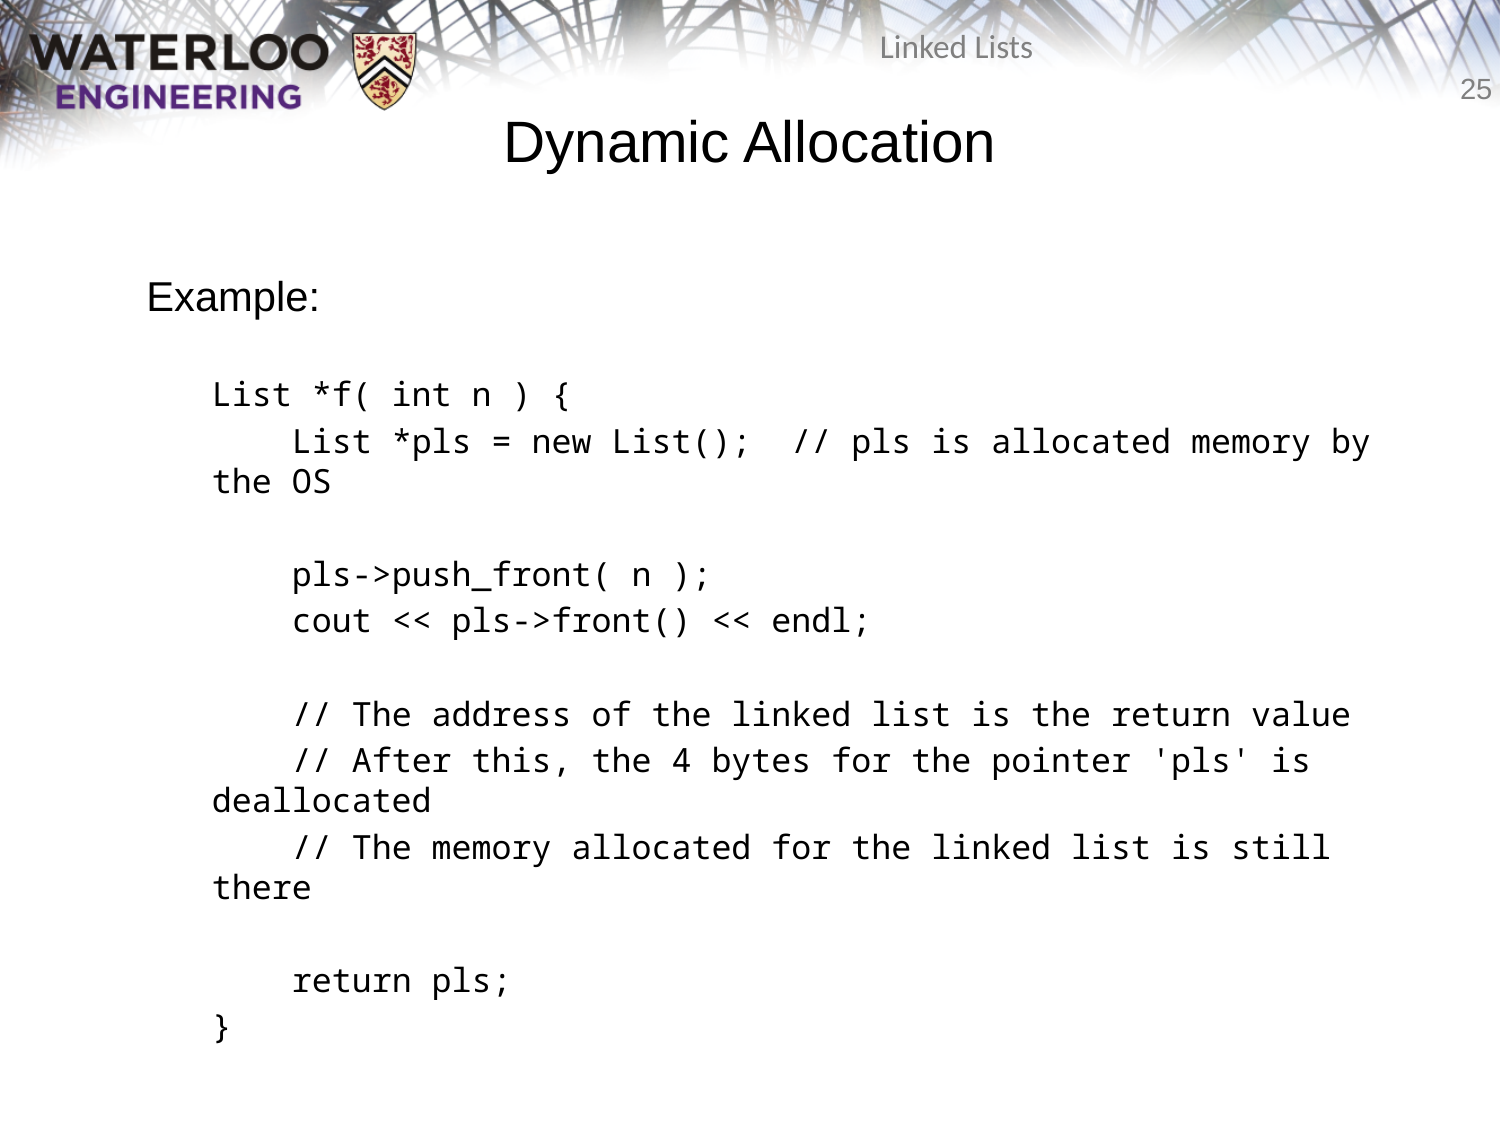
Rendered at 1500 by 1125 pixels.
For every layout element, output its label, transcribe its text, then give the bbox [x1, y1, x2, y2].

list Example: List *f( int n ) { List *pls = new List(); // pls is allocated memory by the OS pls->push_front( n ); cout << pls->front() << endl; // The address of the linked list is the return value // After this, the 4 bytes for the pointer 'pls' is deallocated // The memory allocated for the linked list is still there return pls; } [74, 262, 1460, 1006]
title Dynamic Allocation [74, 44, 1426, 233]
picture [0, 0, 1500, 1125]
